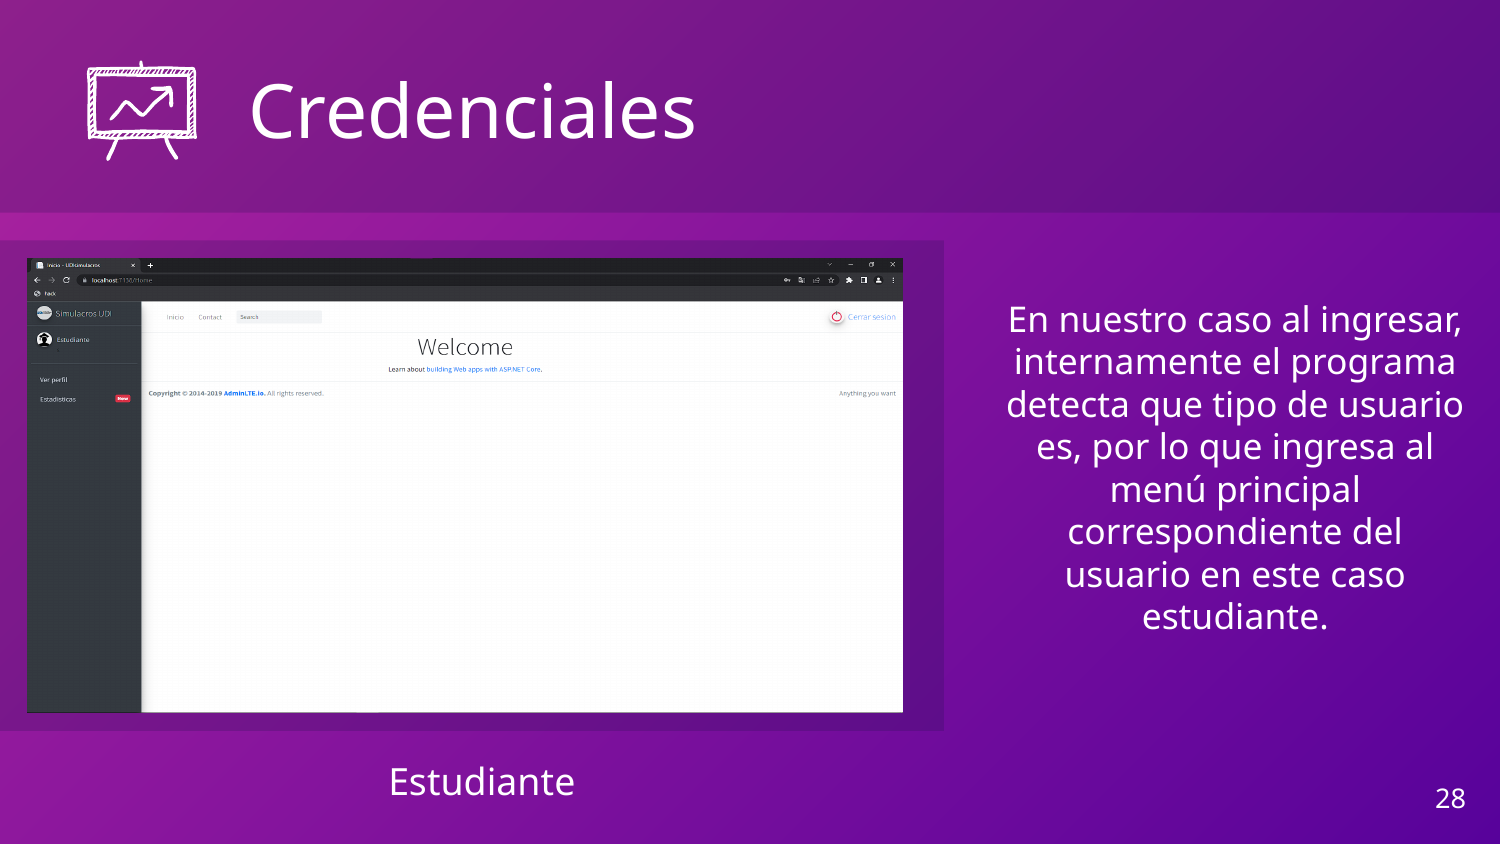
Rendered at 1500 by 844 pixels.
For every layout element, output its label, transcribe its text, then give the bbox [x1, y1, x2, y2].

title Credenciales [233, 52, 805, 169]
slide_number ‹#› [1391, 766, 1482, 832]
text_box [0, 240, 944, 731]
text_box [86, 60, 197, 161]
picture [27, 258, 903, 713]
text_box En nuestro caso al ingresar, internamente el programa detecta que tipo de usuario es, por lo que ingresa al menú principal correspondiente del usuario en este caso estudiante. [989, 281, 1482, 652]
subtitle Estudiante [373, 743, 805, 825]
